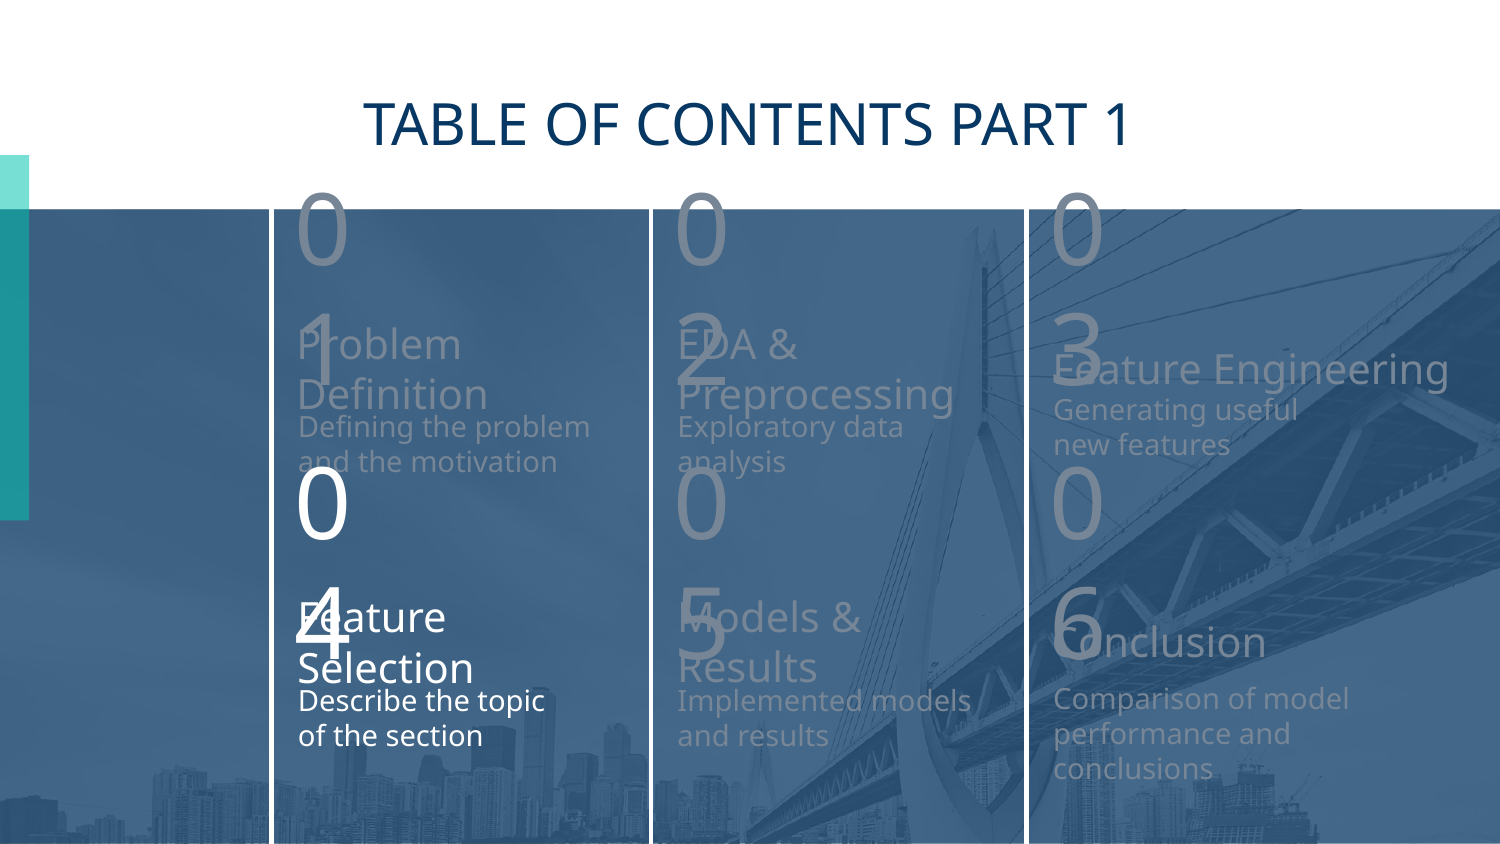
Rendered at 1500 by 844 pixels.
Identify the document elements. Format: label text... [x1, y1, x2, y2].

picture [0, 209, 271, 844]
text_box [0, 155, 30, 207]
picture [652, 209, 1026, 844]
title TABLE OF CONTENTS PART 1 [118, 88, 1382, 156]
picture [1027, 209, 1500, 844]
picture [272, 209, 650, 844]
